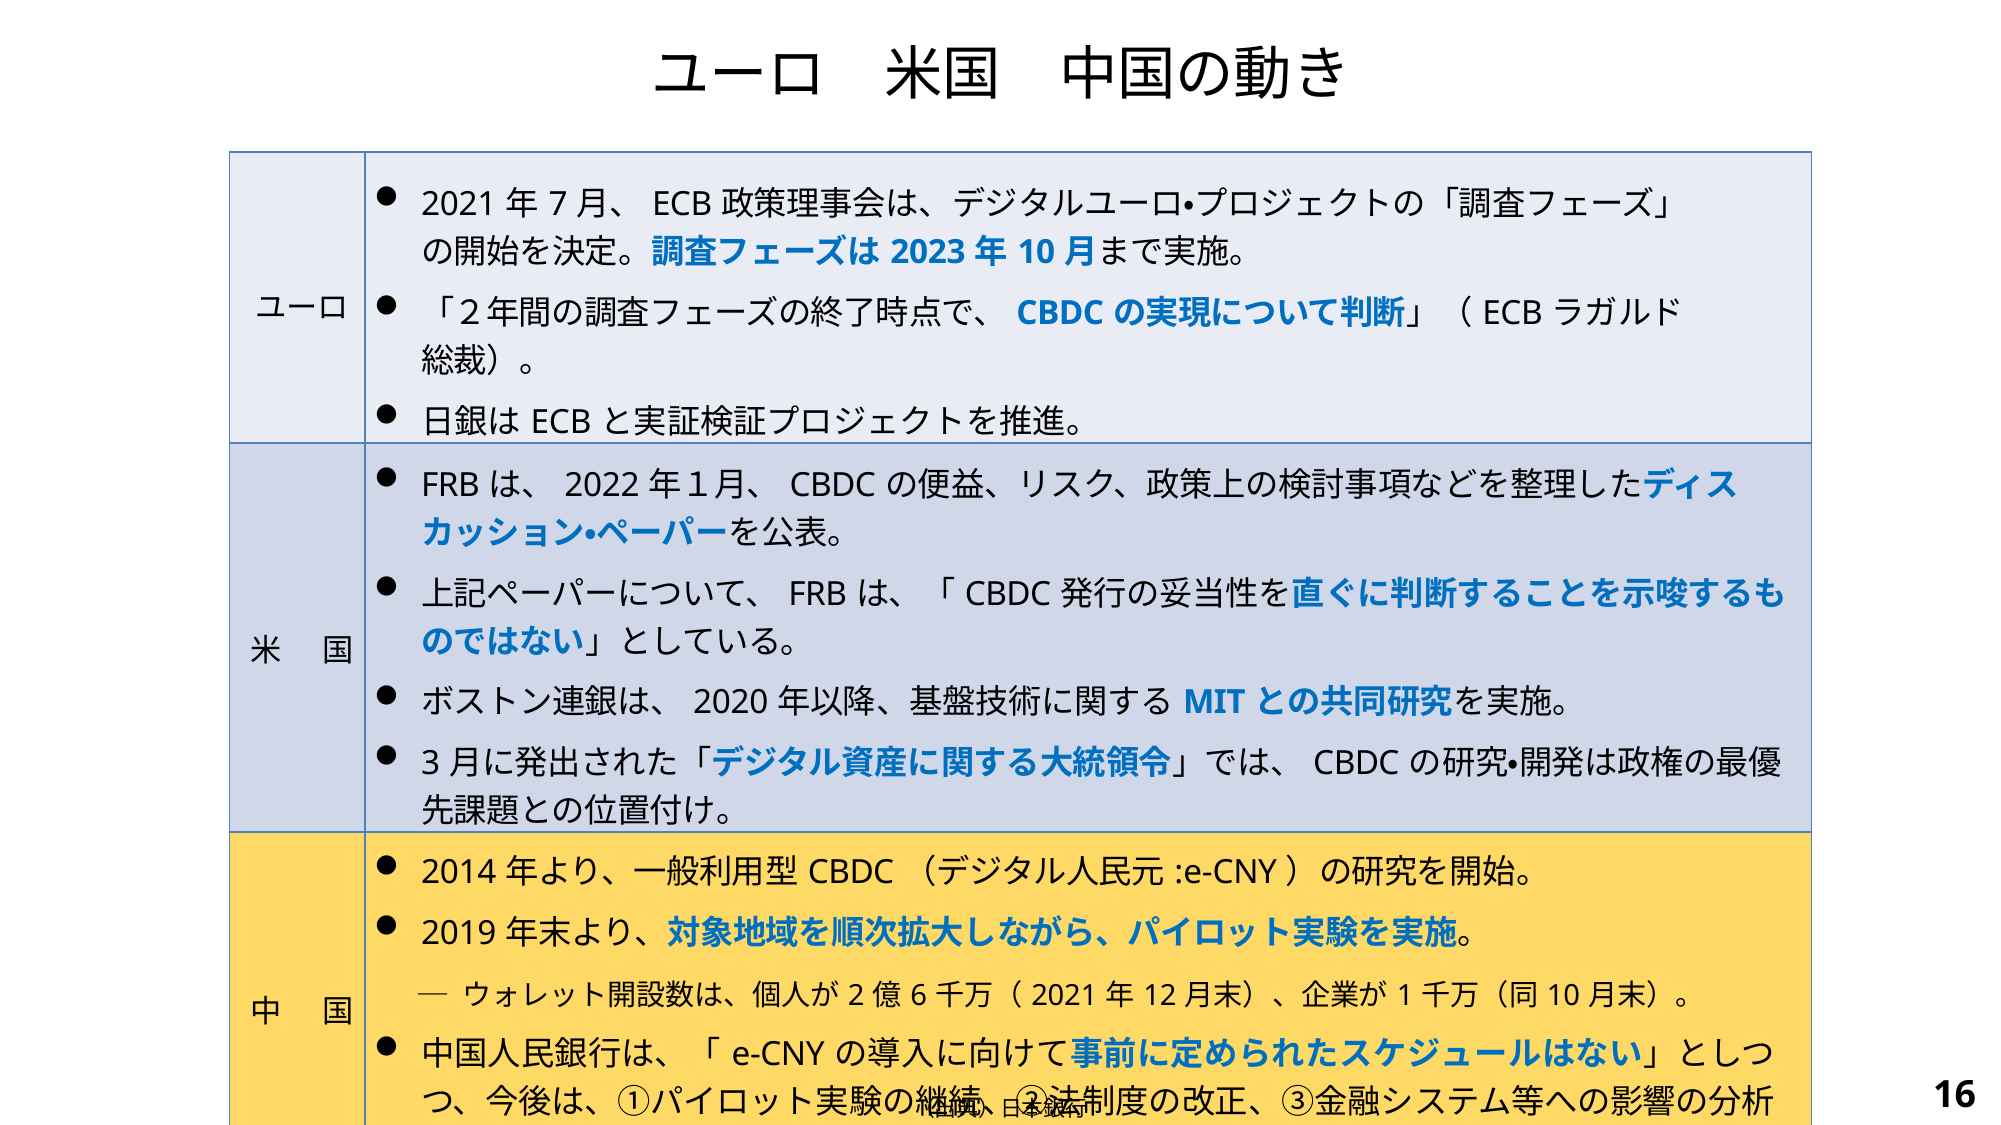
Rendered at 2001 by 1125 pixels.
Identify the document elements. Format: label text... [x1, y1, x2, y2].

table_cell 中 国 [230, 833, 364, 1125]
table_cell FRBは、2022年１月、CBDCの便益、リスク、政策上の検討事項などを整理したディスカッション・ペーパーを公表。 上記ペーパーについて、FRBは、「CBDC発行の妥当性を直ぐに判断することを示唆するものではない」としている。 ボストン連銀は、2020年以降、基盤技術に関するMITとの共同研究を実施。 3月に発出された「デジタル資産に関する大統領令」では、CBDCの研究・開発は政権の最優先課題との位置付け。 [366, 444, 1811, 831]
title ユーロ 米国 中国の動き [0, 0, 2000, 165]
slide_number 16 [1909, 1065, 2000, 1125]
table_cell 2014年より、一般利用型CBDC（デジタル人民元:e-CNY）の研究を開始。 2019年末より、対象地域を順次拡大しながら、パイロット実験を実施。 ─ ウォレット開設数は、個人が2億6千万（2021年12月末）、企業が1千万（同10月末）。 中国人民銀行は、「e-CNYの導入に向けて事前に定められたスケジュールはない」としつつ、今後は、①パイロット実験の継続、②法制度の改正、③金融システム等への影響の分析や国際的な議論への参画、に取り組む方針。 [366, 833, 1811, 1125]
table_cell 米 国 [230, 444, 364, 831]
text_box （出典）日本銀行 [864, 1087, 1136, 1125]
table_header 2021年7月、ECB政策理事会は、デジタルユーロ・プロジェクトの「調査フェーズ」の開始を決定。調査フェーズは2023年10月まで実施。 「２年間の調査フェーズの終了時点で、CBDCの実現について判断」（ECBラガルド総裁）。 日銀はECBと実証検証プロジェクトを推進。 [366, 165, 1811, 442]
table_header ユーロ [230, 165, 364, 442]
